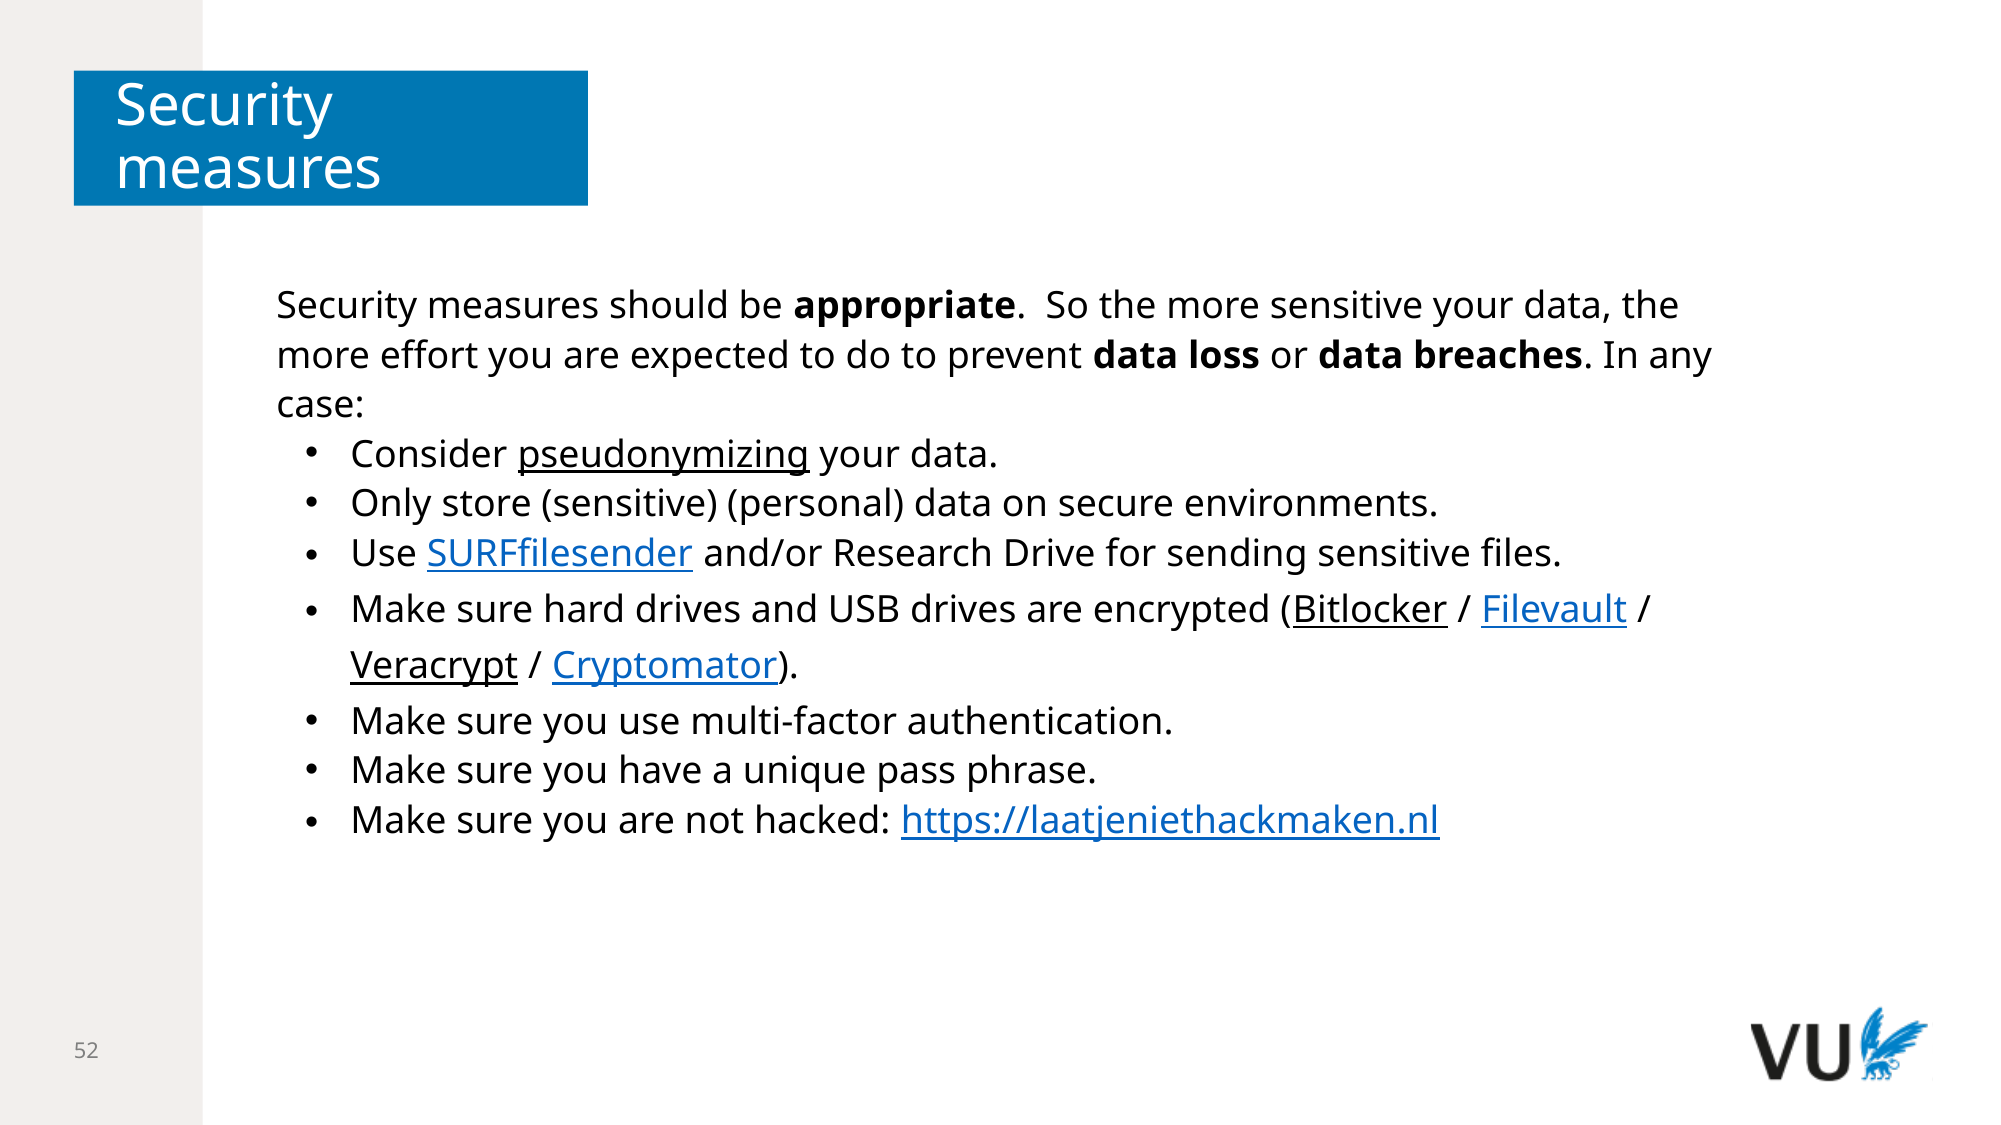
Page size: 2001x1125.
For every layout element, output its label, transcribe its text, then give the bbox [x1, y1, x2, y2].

slide_number 52 [73, 977, 203, 1125]
title Security measures [73, 70, 588, 206]
list Security measures should be appropriate. So the more sensitive your data, the more effort you are expected to do to prevent data loss or data breaches. In any case: Consider pseudonymizing your data. Only store (sensitive) (personal) data on secure environments. Use SURFfilesender and/or Research Drive for sending sensitive files. Make sure hard drives and USB drives are encrypted (Bitlocker / Filevault / Veracrypt / Cryptomator). Make sure you use multi-factor authentication. Make sure you have a unique pass phrase. Make sure you are not hacked: https://laatjeniethackmaken.nl [276, 276, 1782, 978]
